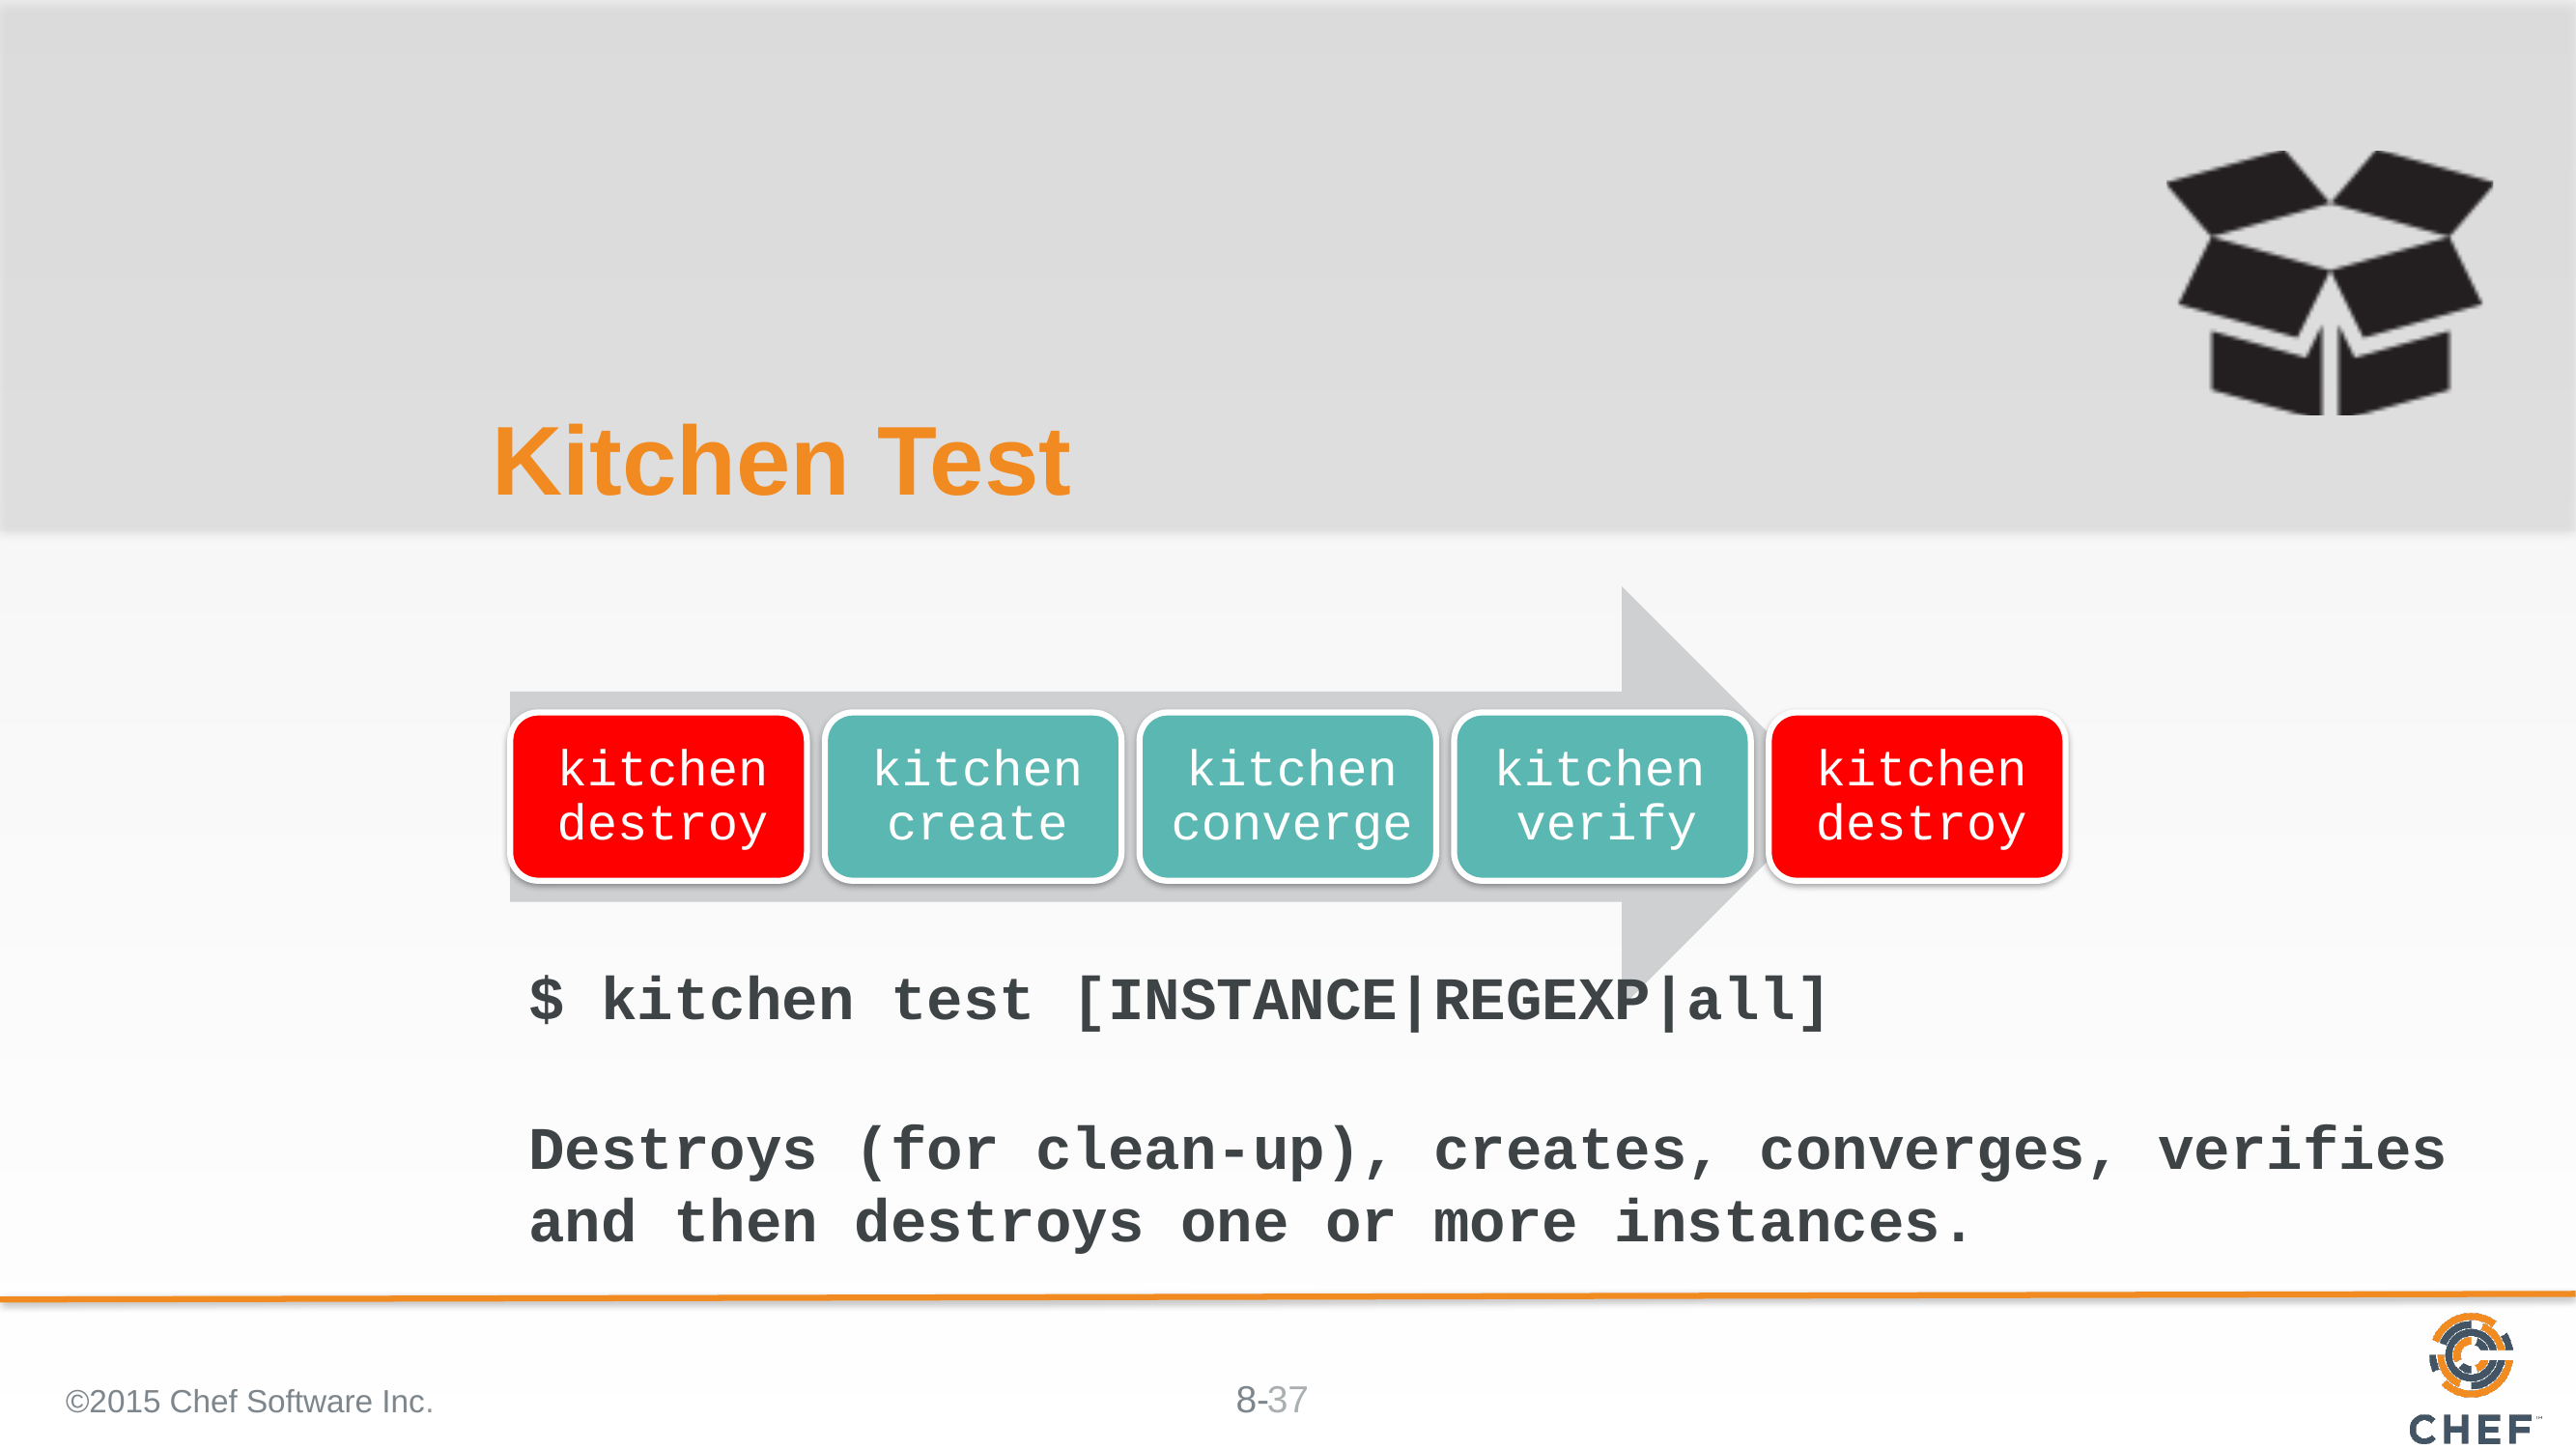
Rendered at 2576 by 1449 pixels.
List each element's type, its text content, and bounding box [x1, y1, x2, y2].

footer ©2015 Chef Software Inc. [51, 1359, 952, 1440]
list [509, 585, 2066, 1008]
title Kitchen Test [477, 395, 2217, 531]
picture [2399, 1297, 2550, 1449]
slide_number 37 [998, 1359, 1578, 1437]
text_box $ kitchen test [INSTANCE|REGEXP|all] Destroys (for clean-up), creates, converges, verifies and then destroys one or more instances. [509, 1016, 2065, 1303]
